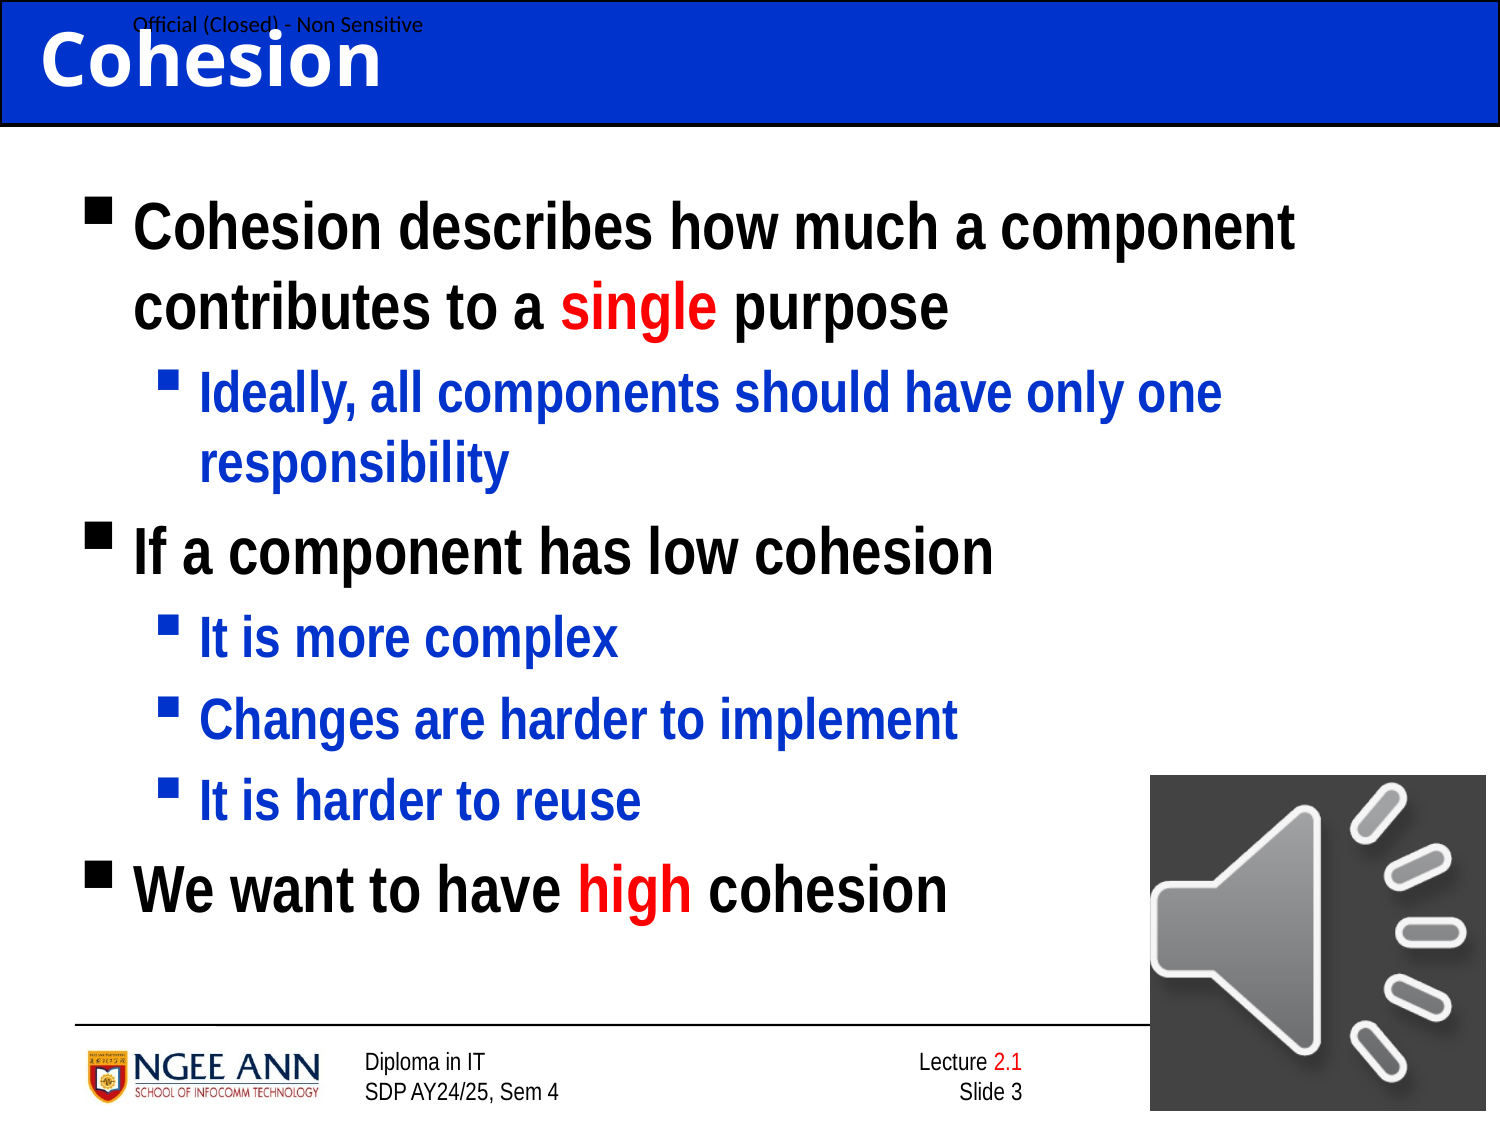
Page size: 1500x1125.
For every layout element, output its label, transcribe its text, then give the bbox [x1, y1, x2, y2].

list Cohesion describes how much a component contributes to a single purpose Ideally, all components should have only one responsibility If a component has low cohesion It is more complex Changes are harder to implement It is harder to reuse We want to have high cohesion [62, 174, 1401, 1026]
slide_number Lecture 2.1 Slide 3 [724, 1049, 1038, 1113]
picture [62, 1028, 344, 1125]
picture [1148, 773, 1487, 1112]
title Cohesion [23, 0, 1500, 115]
